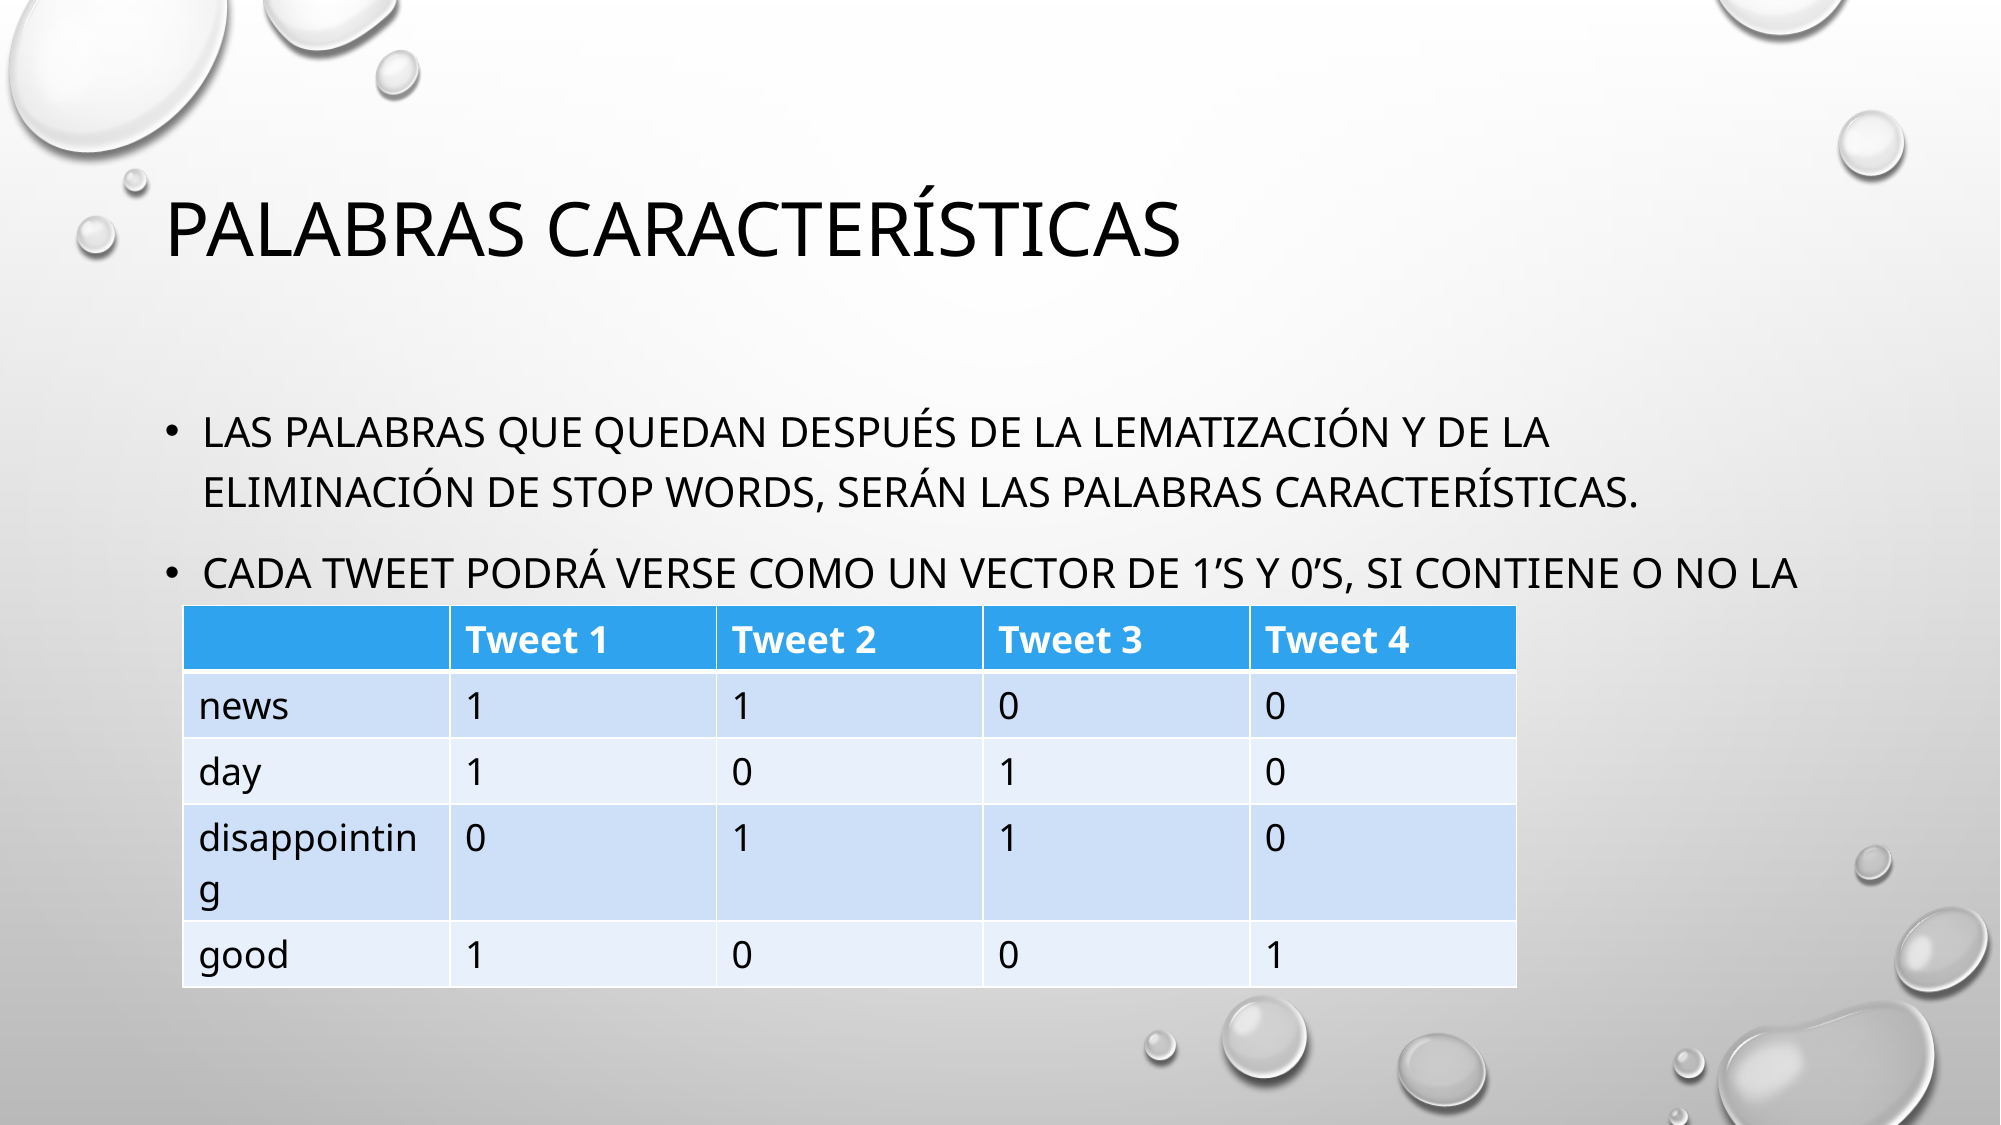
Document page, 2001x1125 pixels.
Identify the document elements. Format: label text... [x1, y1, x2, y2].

table_cell 0 [1251, 739, 1516, 803]
table_cell news [184, 674, 449, 737]
table_cell 1 [451, 922, 716, 986]
table_cell 1 [984, 805, 1249, 920]
table_header Tweet 3 [984, 606, 1249, 669]
table_header Tweet 1 [451, 606, 716, 669]
table_header Tweet 2 [717, 606, 982, 669]
title Palabras características [149, 101, 1851, 364]
table_cell 0 [1251, 674, 1516, 737]
table_cell 1 [717, 805, 982, 920]
table_cell day [184, 739, 449, 803]
table_cell 0 [984, 922, 1249, 986]
table_cell good [184, 922, 449, 986]
table_cell 0 [717, 739, 982, 803]
table_cell 0 [1251, 805, 1516, 920]
table_cell 1 [717, 674, 982, 737]
table_cell 0 [717, 922, 982, 986]
table_cell 0 [451, 805, 716, 920]
list Las palabras que quedan después de la lematización y de la eliminación de stop words, serán las palabras características. Cada tweet podrá verse como un vector de 1’s y 0’s, si contiene o no la palabra característica [149, 388, 1850, 950]
table_cell 1 [451, 674, 716, 737]
table_header [184, 606, 449, 669]
picture [0, 0, 2000, 1125]
table_cell 0 [984, 674, 1249, 737]
table_header Tweet 4 [1251, 606, 1516, 669]
table_cell disappointing [184, 805, 449, 920]
table_cell 1 [451, 739, 716, 803]
table_cell 1 [1251, 922, 1516, 986]
table_cell 1 [984, 739, 1249, 803]
